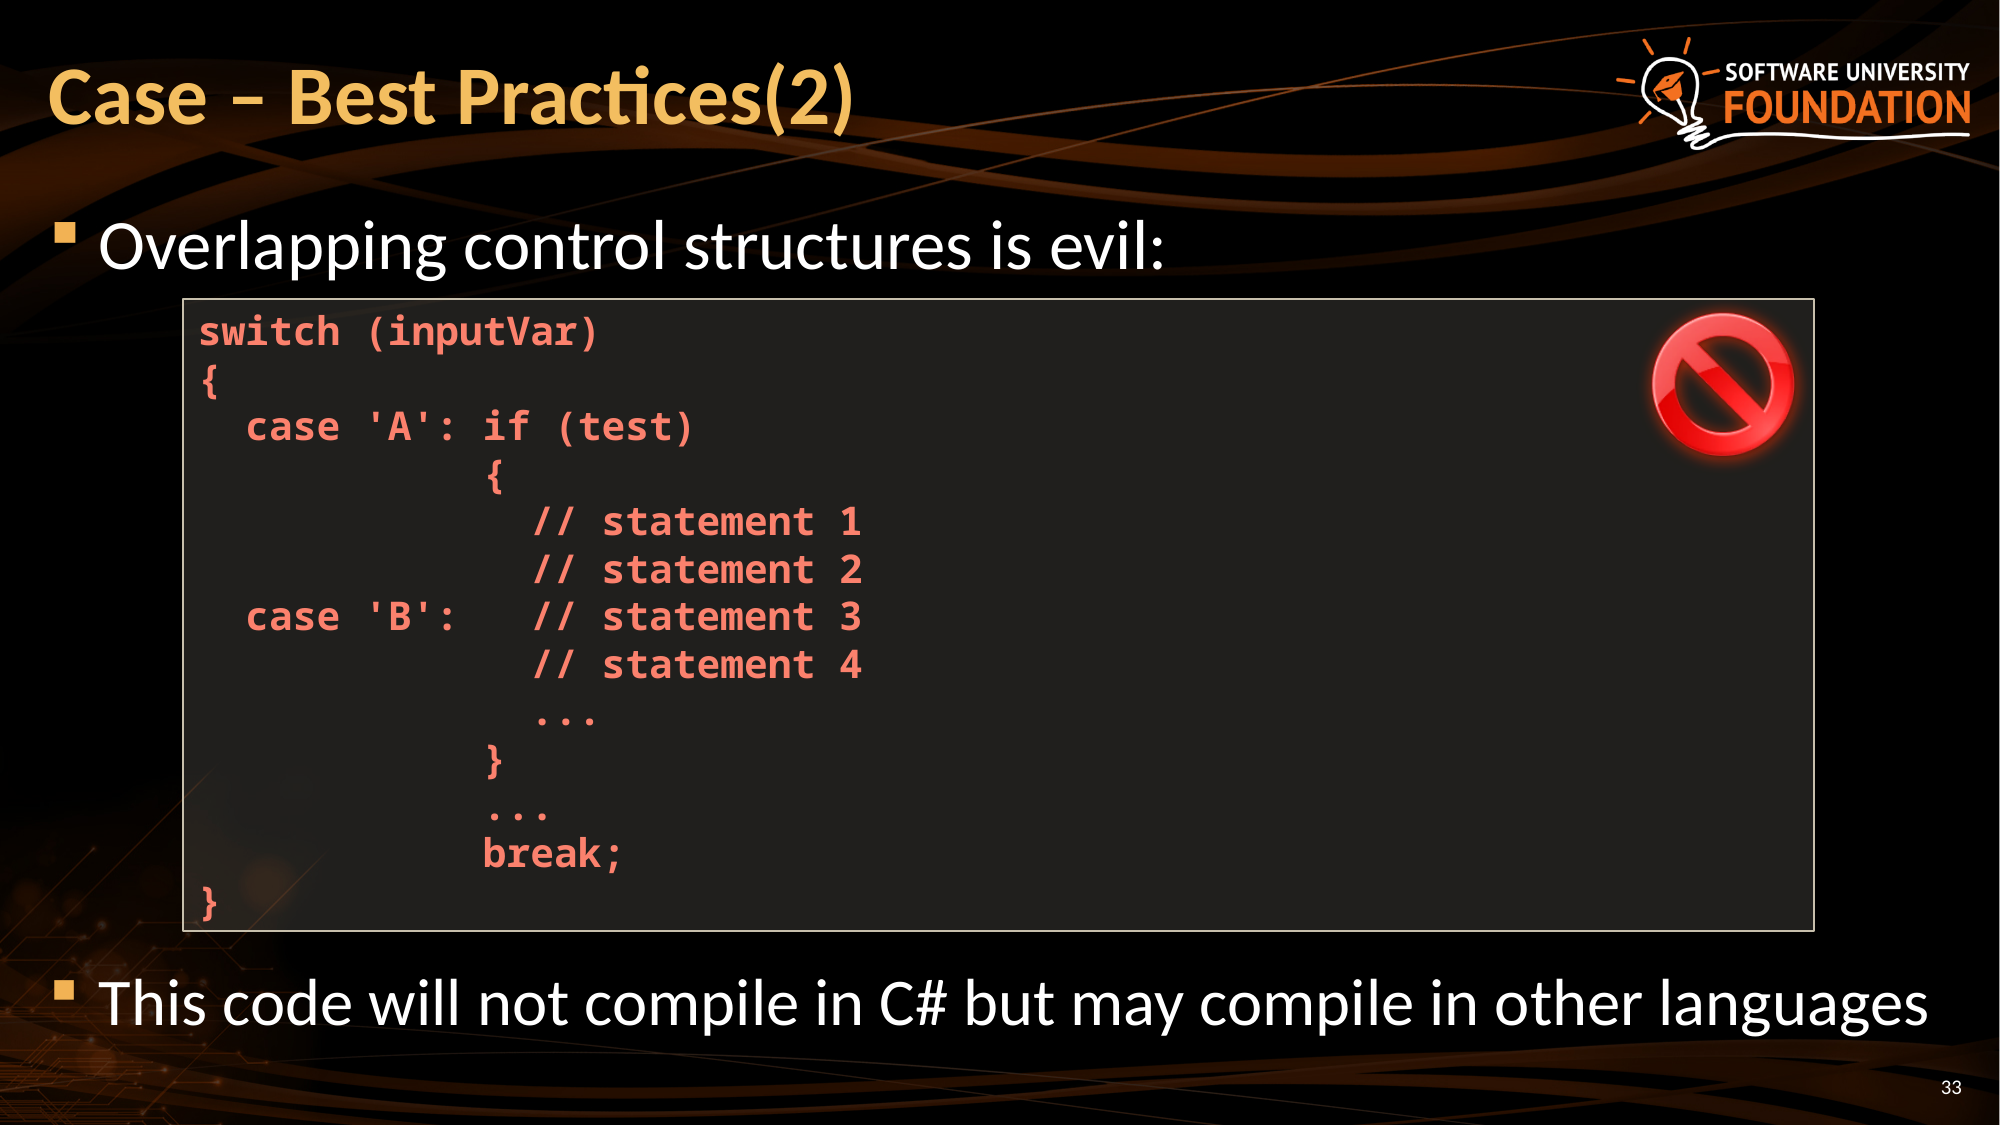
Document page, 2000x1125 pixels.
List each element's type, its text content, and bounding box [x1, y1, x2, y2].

title Case – Best Practices(2) [30, 6, 1602, 189]
picture [0, 0, 2000, 1125]
list Overlapping control structures is evil: This code will not compile in C# but may compile in other languages [31, 188, 1968, 1103]
text_box switch (inputVar) { case 'A': if (test) { // statement 1 // statement 2 case 'B': // statement 3 // statement 4 ... } ... break; } [183, 298, 1815, 931]
